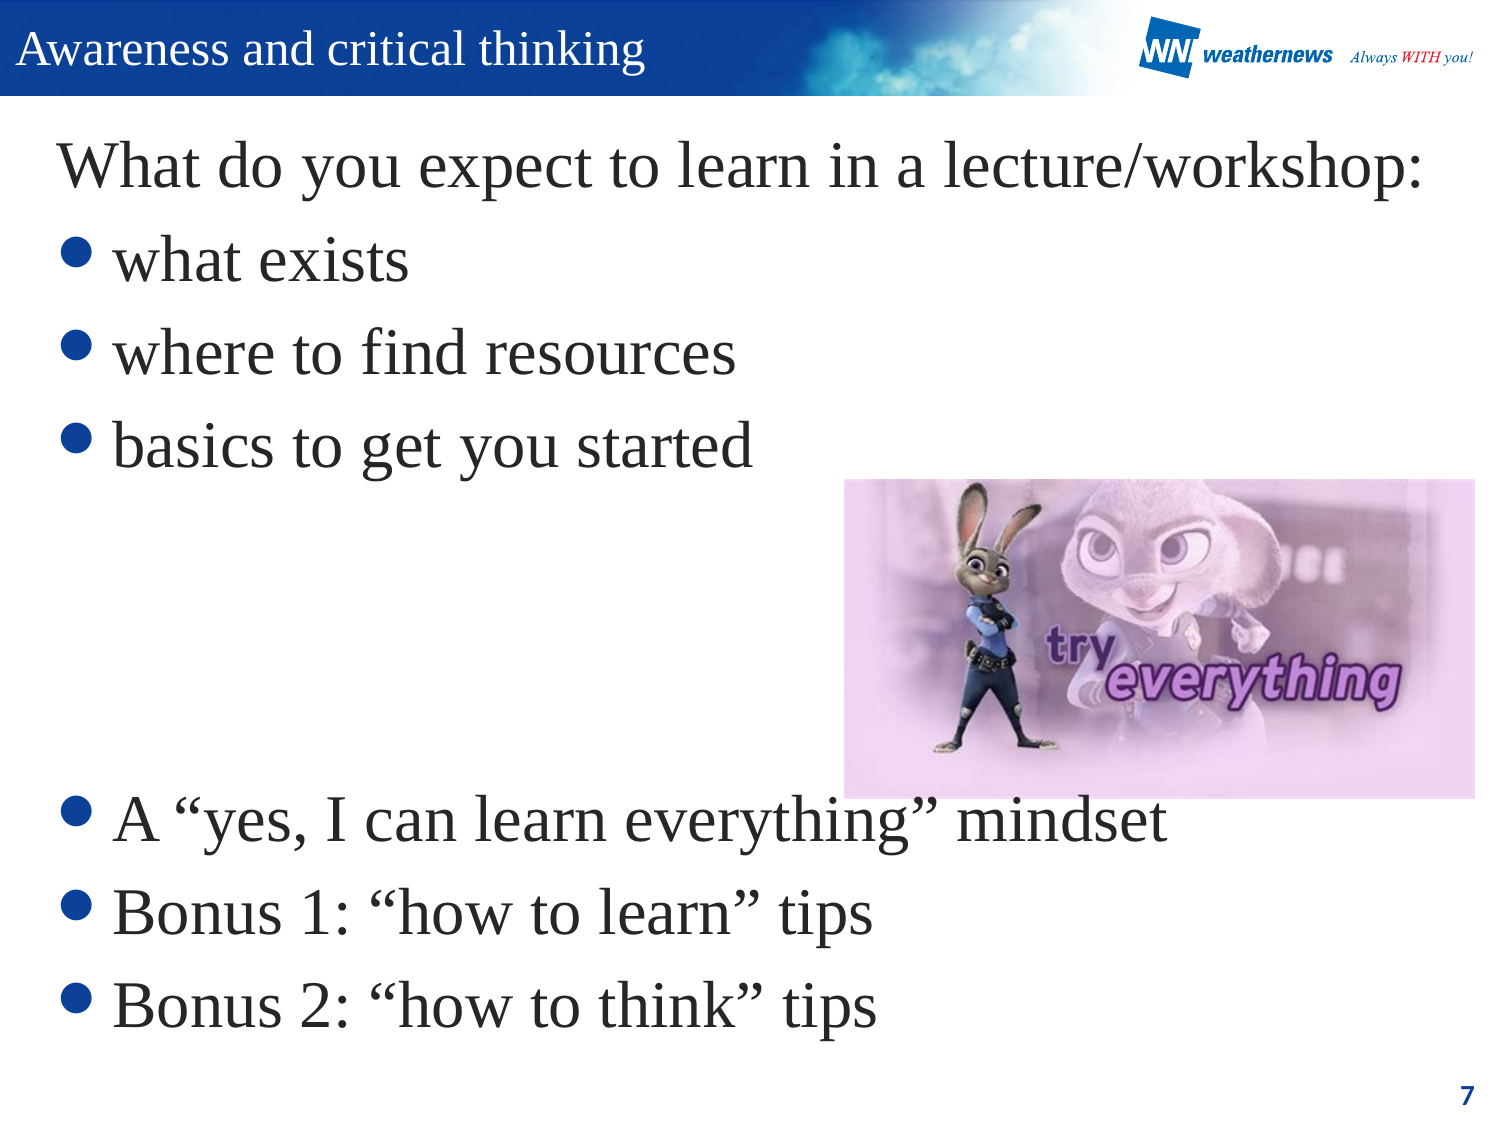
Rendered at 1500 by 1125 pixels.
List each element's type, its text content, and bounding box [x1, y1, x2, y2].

picture [844, 479, 1475, 799]
list What do you expect to learn in a lecture/workshop: what exists where to find resources basics to get you started A “yes, I can learn everything” mindset Bonus 1: “how to learn” tips Bonus 2: “how to think” tips [41, 113, 1459, 1036]
picture [0, 0, 1164, 96]
title Awareness and critical thinking [0, 0, 1093, 91]
slide_number 7 [1139, 1058, 1490, 1119]
